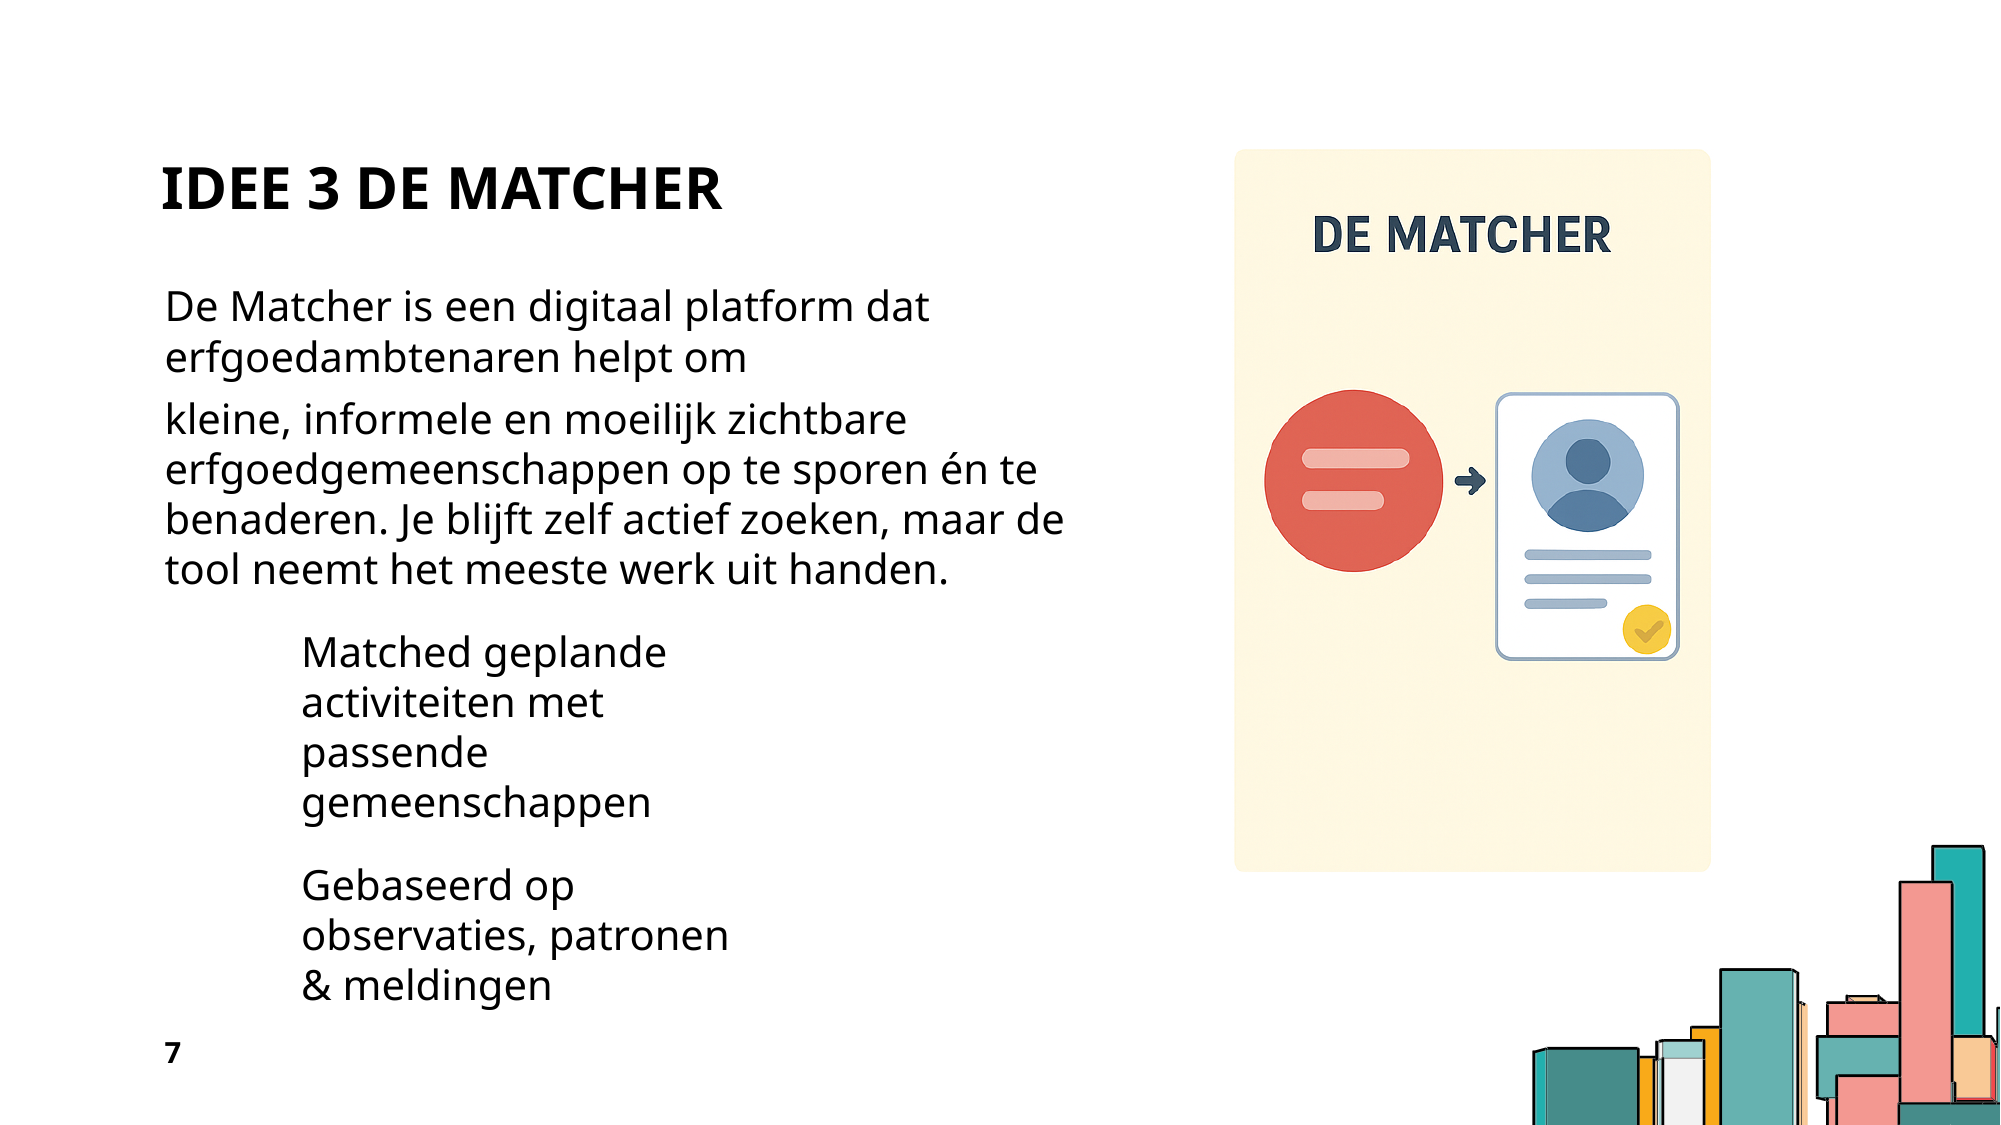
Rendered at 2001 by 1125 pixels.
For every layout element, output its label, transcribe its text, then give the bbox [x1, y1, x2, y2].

slide_number 7 [149, 1024, 588, 1085]
list De Matcher is een digitaal platform dat erfgoedambtenaren helpt om kleine, informele en moeilijk zichtbare erfgoedgemeenschappen op te sporen én te benaderen. Je blijft zelf actief zoeken, maar de tool neemt het meeste werk uit handen. [149, 272, 1166, 878]
title Idee 3 De matcher [146, 11, 1854, 230]
list Matched geplande activiteiten met passende gemeenschappen Gebaseerd op observaties, patronen & meldingen [286, 618, 779, 1125]
picture [1230, 149, 2000, 1125]
